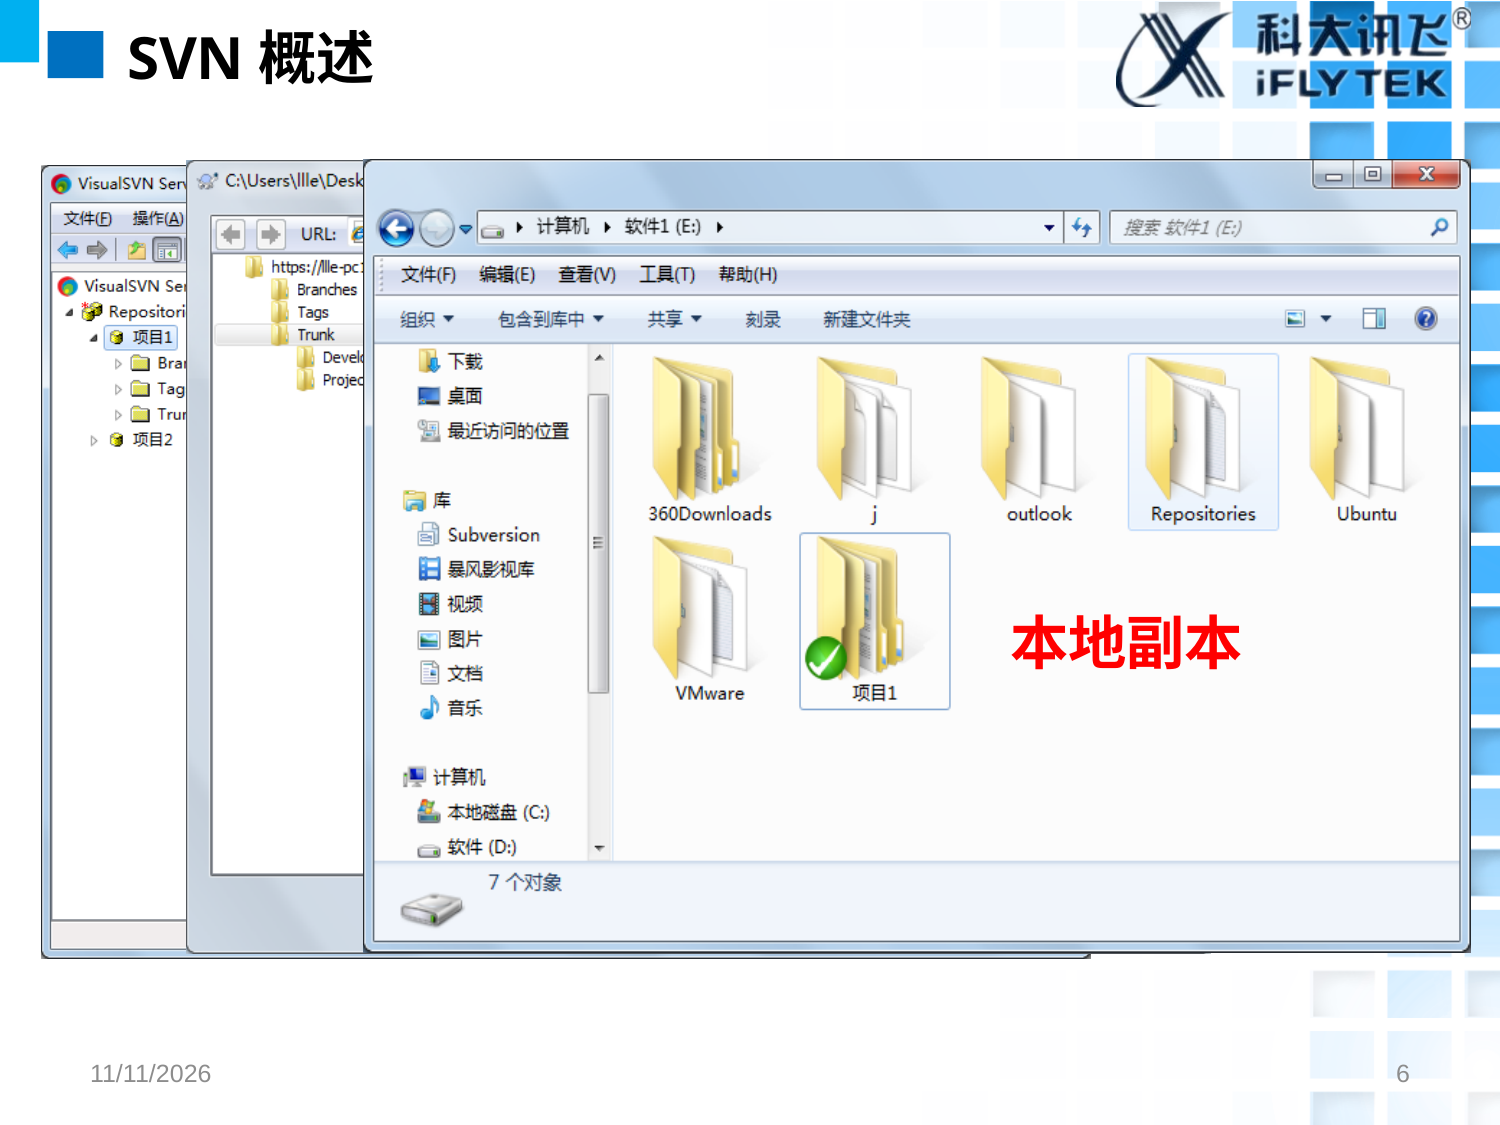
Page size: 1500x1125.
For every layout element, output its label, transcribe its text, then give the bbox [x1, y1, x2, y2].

title SVN概述 [112, 14, 1093, 98]
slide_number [75, 1042, 425, 1103]
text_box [185, 160, 359, 955]
slide_number 6 [1074, 1042, 1425, 1103]
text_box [363, 159, 1471, 953]
picture [17, 1, 1500, 1125]
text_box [41, 164, 182, 959]
